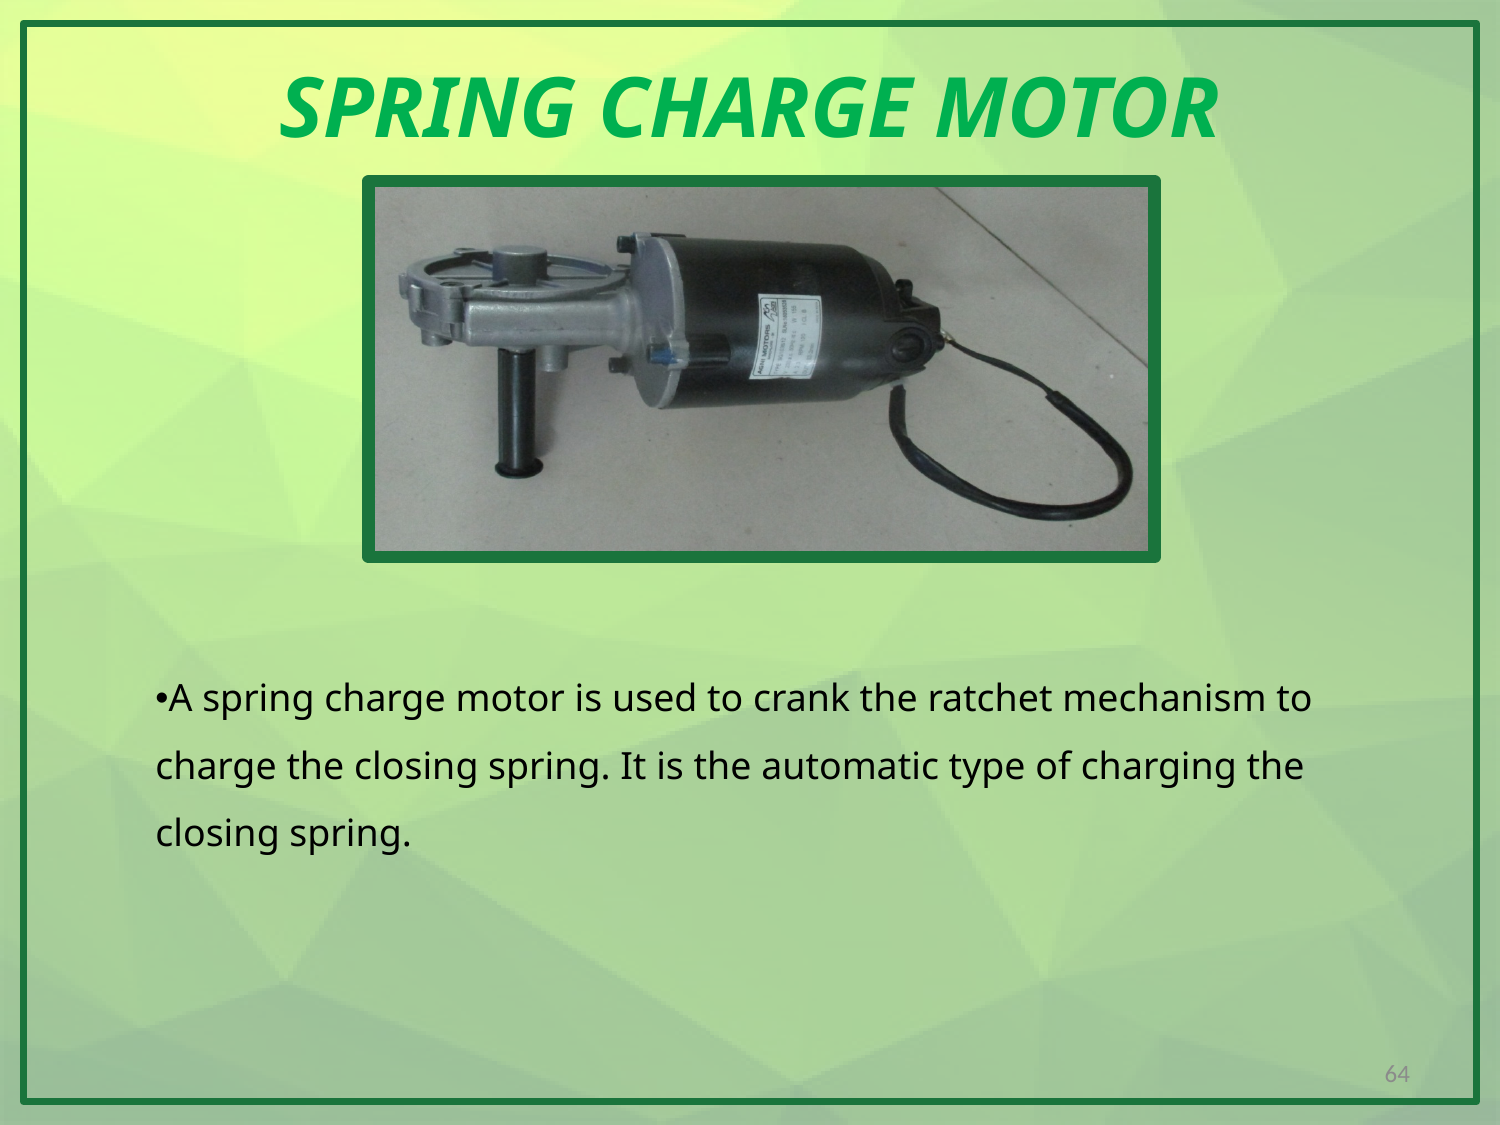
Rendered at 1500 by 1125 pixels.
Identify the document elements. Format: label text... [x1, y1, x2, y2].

text_box A spring charge motor is used to crank the ratchet mechanism to charge the closing spring. It is the automatic type of charging the closing spring. [140, 644, 1336, 1125]
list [374, 187, 1149, 551]
title SPRING CHARGE MOTOR [75, 45, 1425, 164]
slide_number 64 [1074, 1042, 1425, 1103]
table_cell Ø45x25 mm [0, 0, 1500, 1125]
